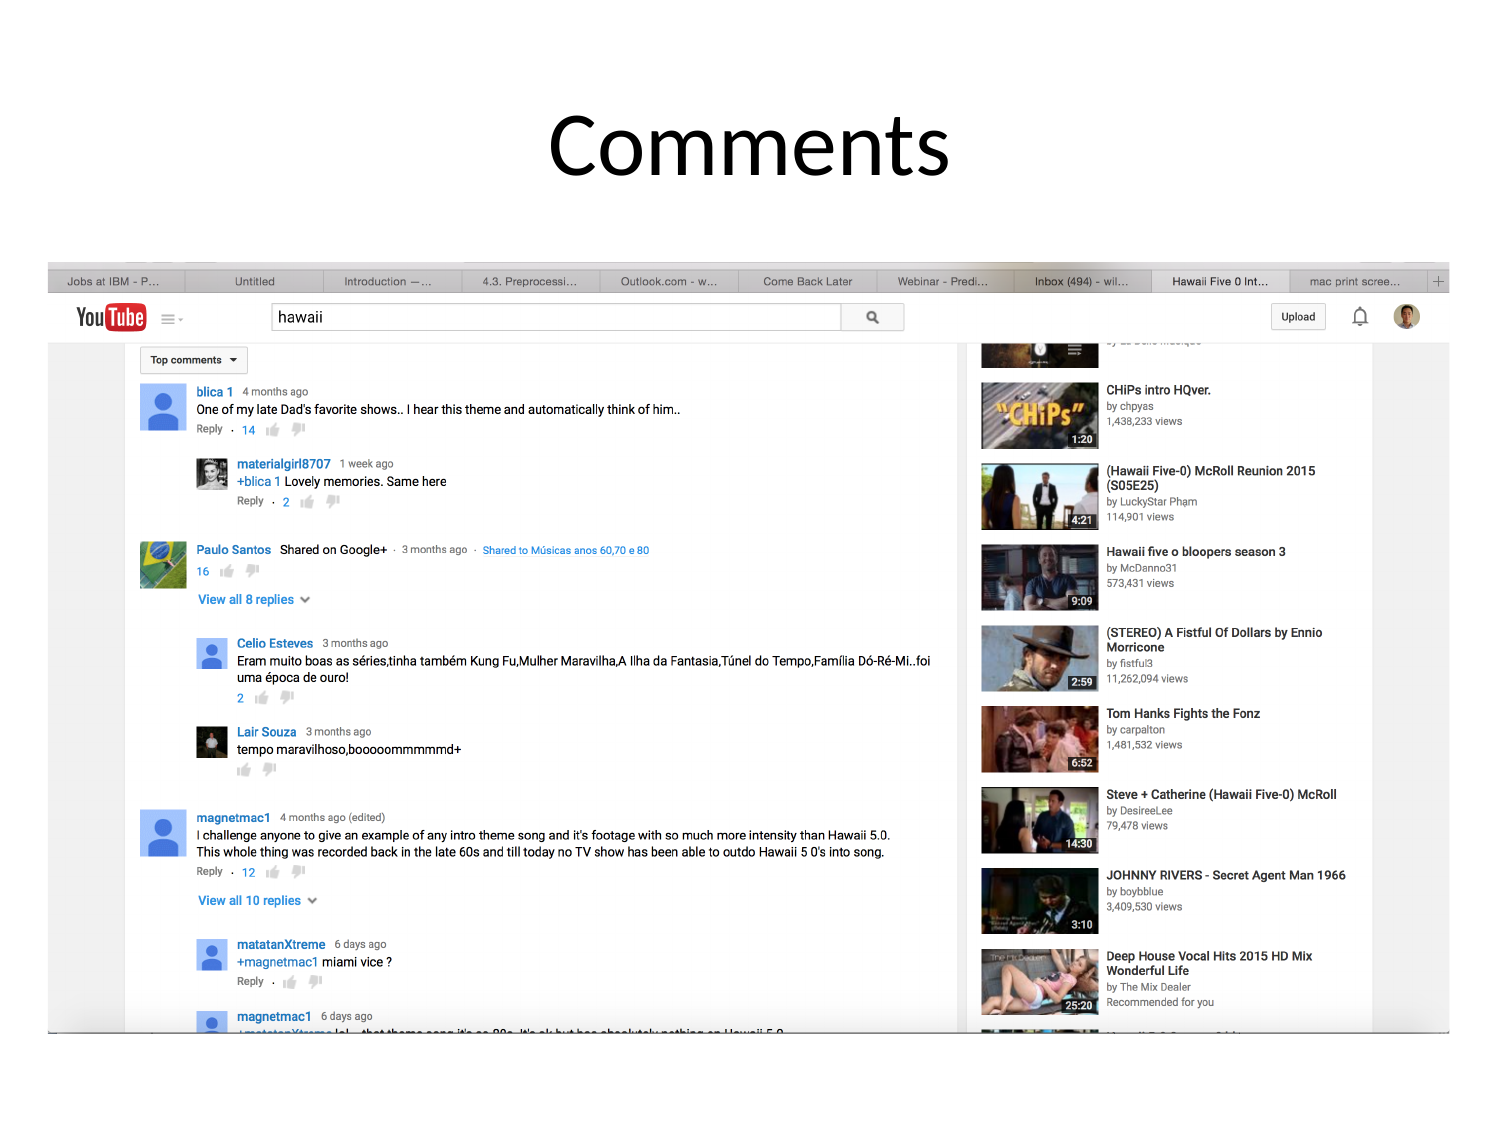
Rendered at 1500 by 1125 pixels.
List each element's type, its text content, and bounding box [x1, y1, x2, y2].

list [47, 262, 1450, 1034]
title Comments [75, 45, 1425, 233]
